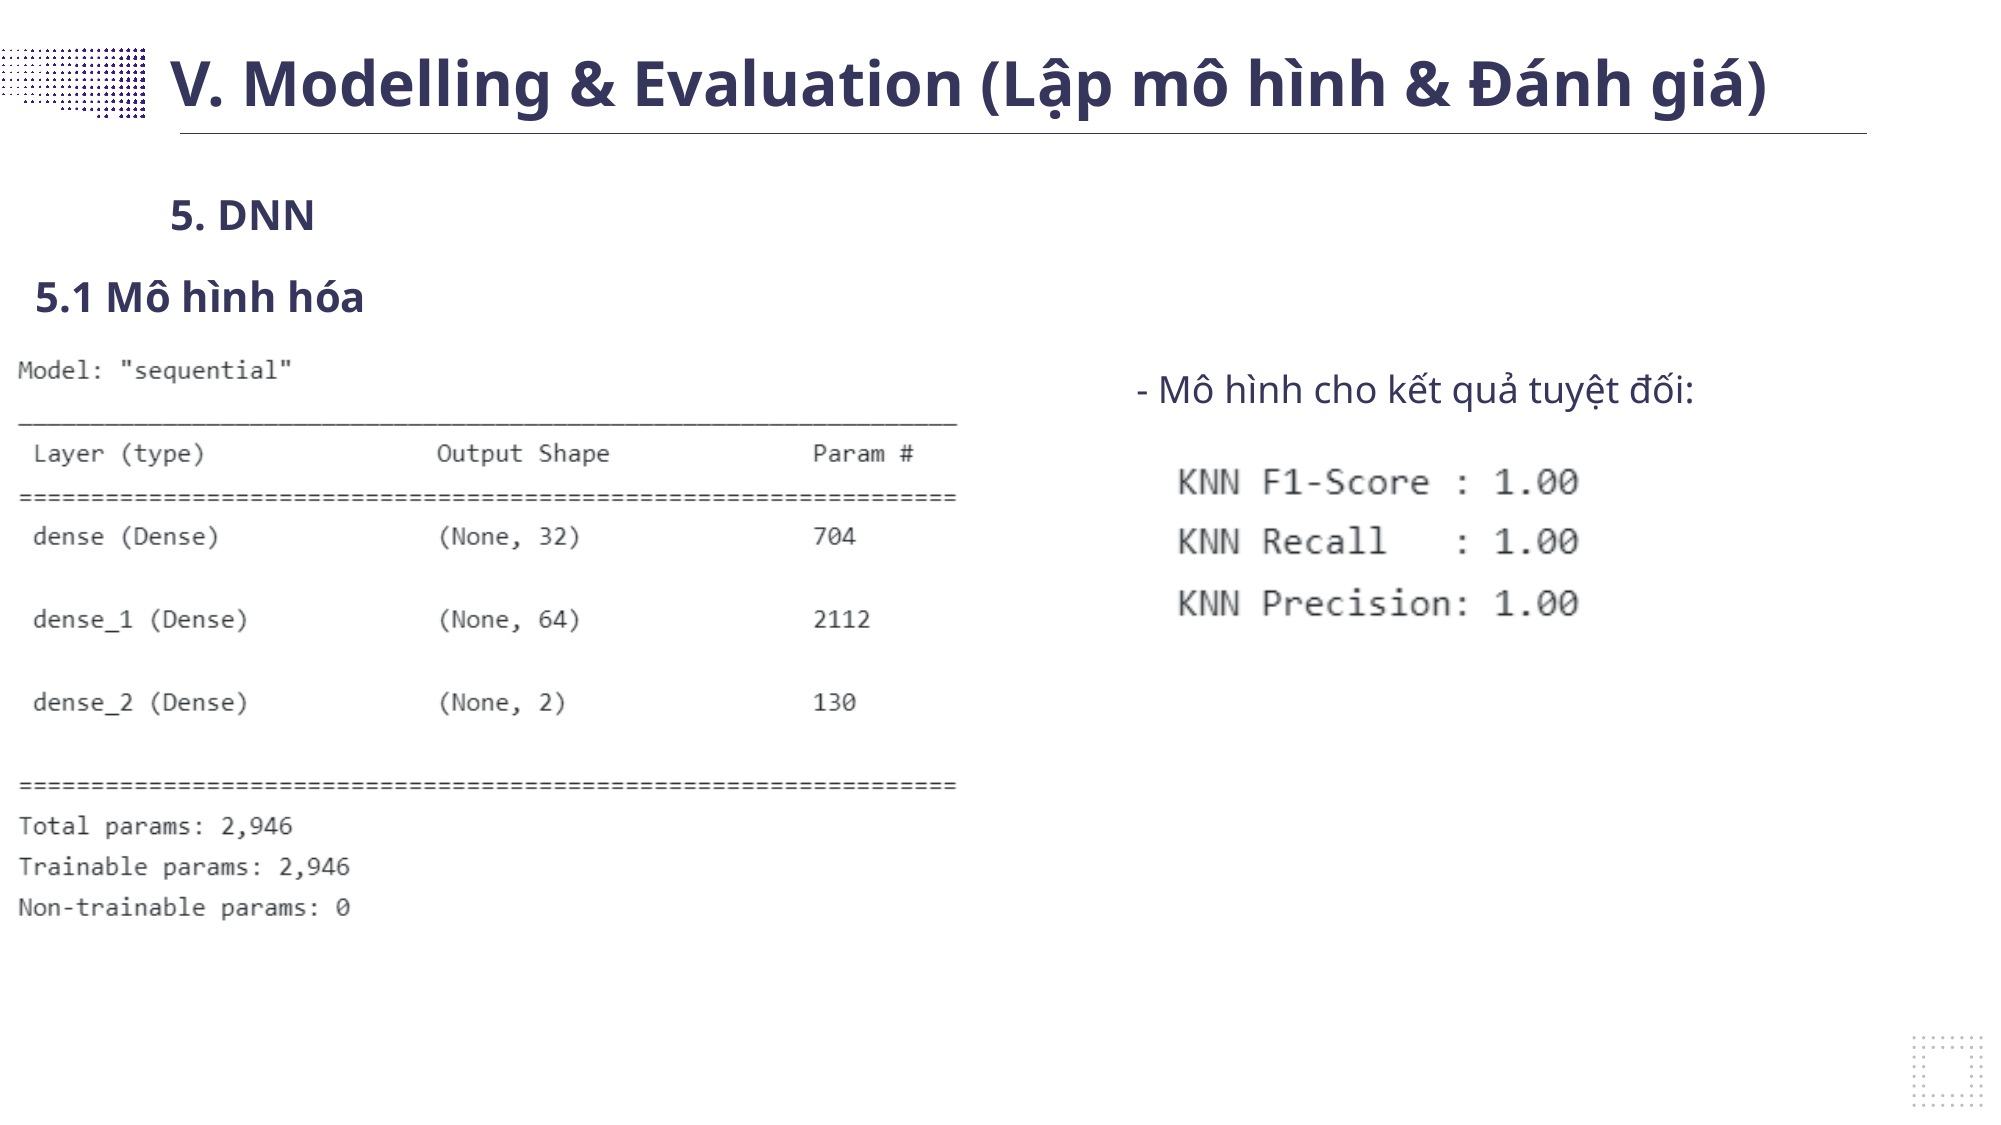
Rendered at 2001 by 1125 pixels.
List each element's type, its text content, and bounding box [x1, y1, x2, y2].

list V. Modelling & Evaluation (Lập mô hình & Đánh giá) [155, 45, 1872, 129]
picture [0, 343, 1000, 952]
text_box - Mô hình cho kết quả tuyệt đối: [1121, 359, 1941, 419]
text_box 5. DNN [155, 156, 1136, 247]
text_box 5.1 Mô hình hóa [20, 238, 410, 328]
picture [1156, 449, 1616, 646]
